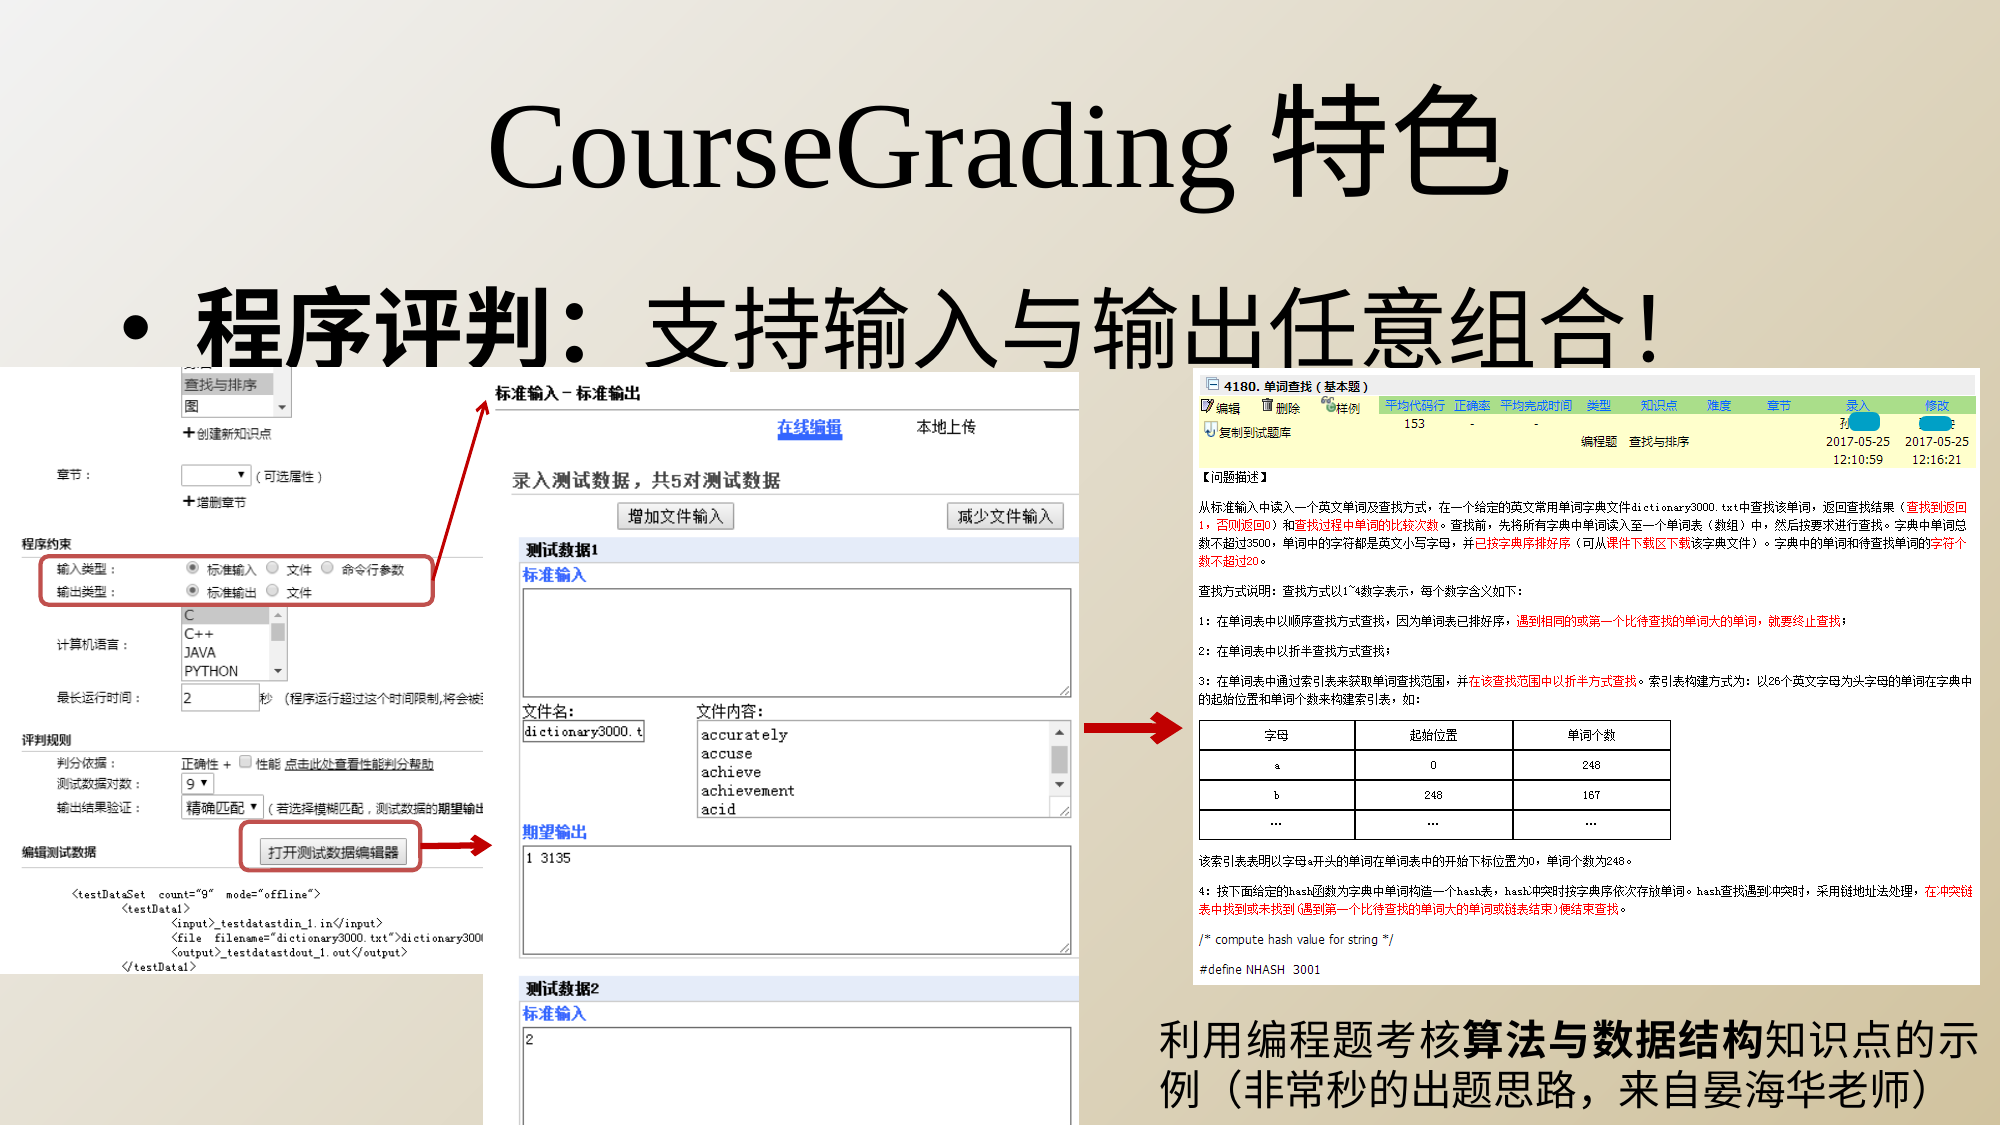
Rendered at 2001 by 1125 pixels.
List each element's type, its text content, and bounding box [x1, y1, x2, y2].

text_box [432, 399, 487, 581]
title CourseGrading特色 [99, 45, 1900, 233]
picture [1193, 368, 1980, 985]
text_box 利用编程题考核算法与数据结构知识点的示例（非常秒的出题思路，来自晏海华老师） [1139, 1003, 2000, 1124]
picture [0, 367, 1079, 1125]
list 程序评判：支持输入与输出任意组合！ [99, 262, 1900, 1005]
